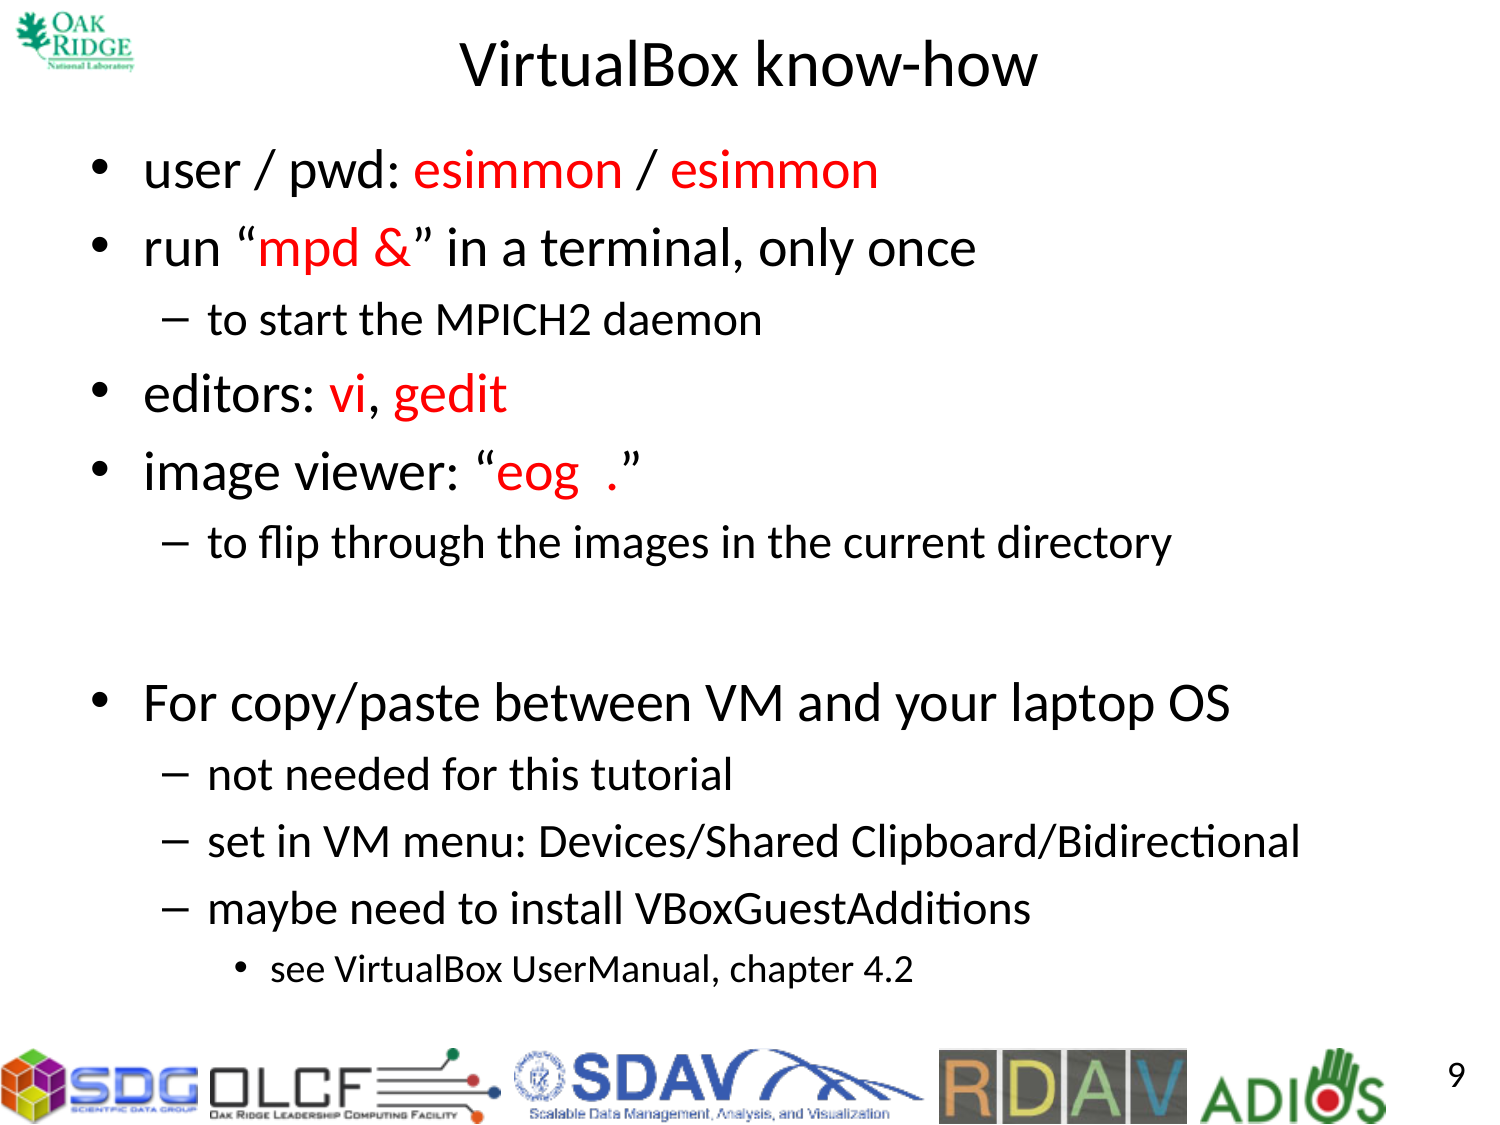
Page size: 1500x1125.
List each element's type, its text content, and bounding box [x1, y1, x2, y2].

title VirtualBox know-how [75, 11, 1425, 108]
picture [1200, 1103, 1386, 1124]
picture [0, 6, 149, 82]
list user / pwd: esimmon / esimmon run “mpd &” in a terminal, only once to start the MPICH2 daemon editors: vi, gedit image viewer: “eog .” to flip through the images in the current directory For copy/paste between VM and your laptop OS not needed for this tutorial set in VM menu: Devices/Shared Clipboard/Bidirectional maybe need to install VBoxGuestAdditions see VirtualBox UserManual, chapter 4.2 [75, 125, 1425, 1005]
picture [0, 1048, 198, 1124]
picture [514, 1048, 926, 1124]
slide_number 9 [1130, 1042, 1481, 1103]
picture [210, 1048, 501, 1124]
picture [939, 1048, 1187, 1124]
